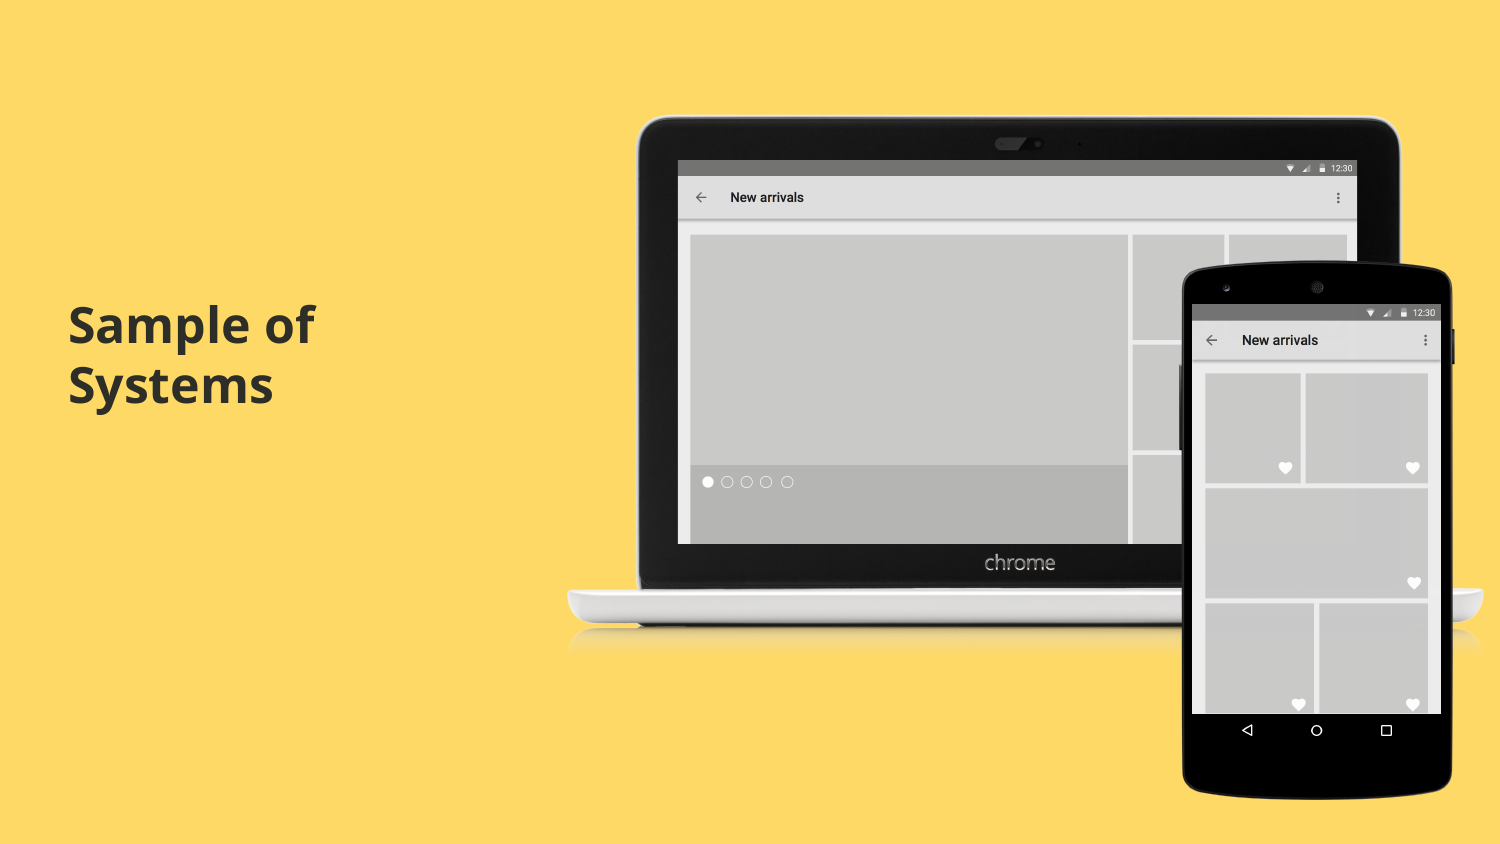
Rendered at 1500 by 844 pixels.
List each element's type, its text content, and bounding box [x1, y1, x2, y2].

title Sample of Systems [53, 304, 514, 429]
picture [566, 114, 1484, 801]
